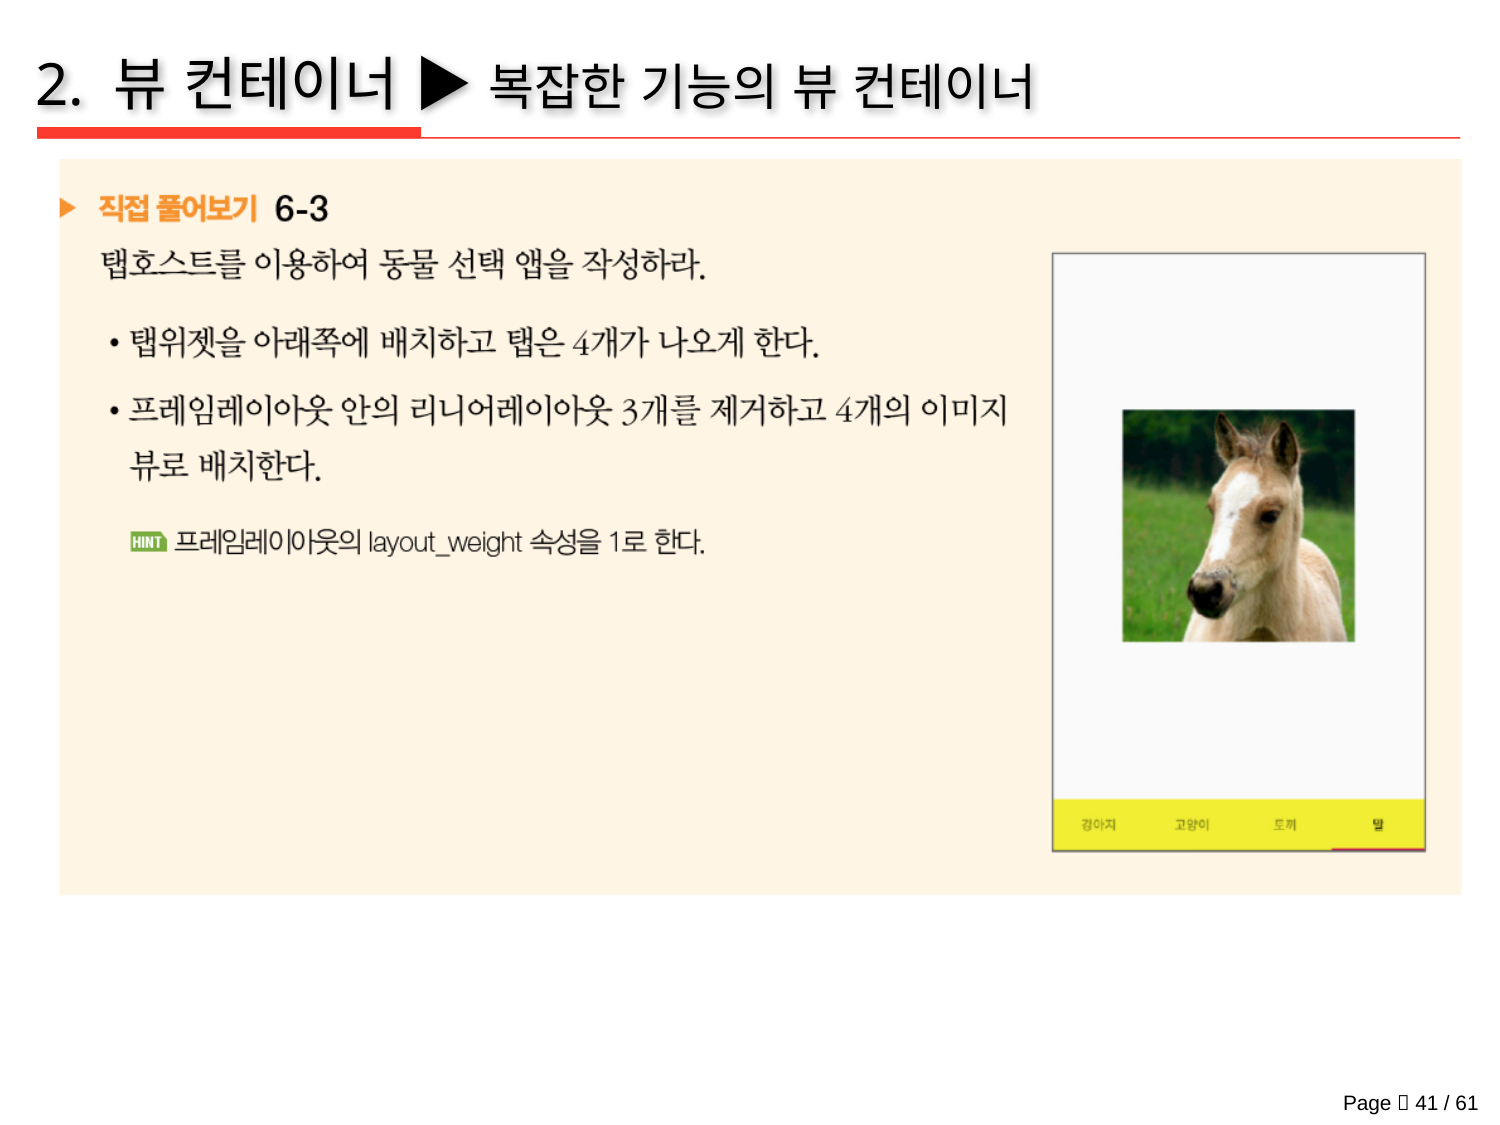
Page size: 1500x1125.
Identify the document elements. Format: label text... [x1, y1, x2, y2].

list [59, 159, 1462, 898]
title 2. 뷰 컨테이너 ▶ 복잡한 기능의 뷰 컨테이너 [35, 47, 1434, 142]
